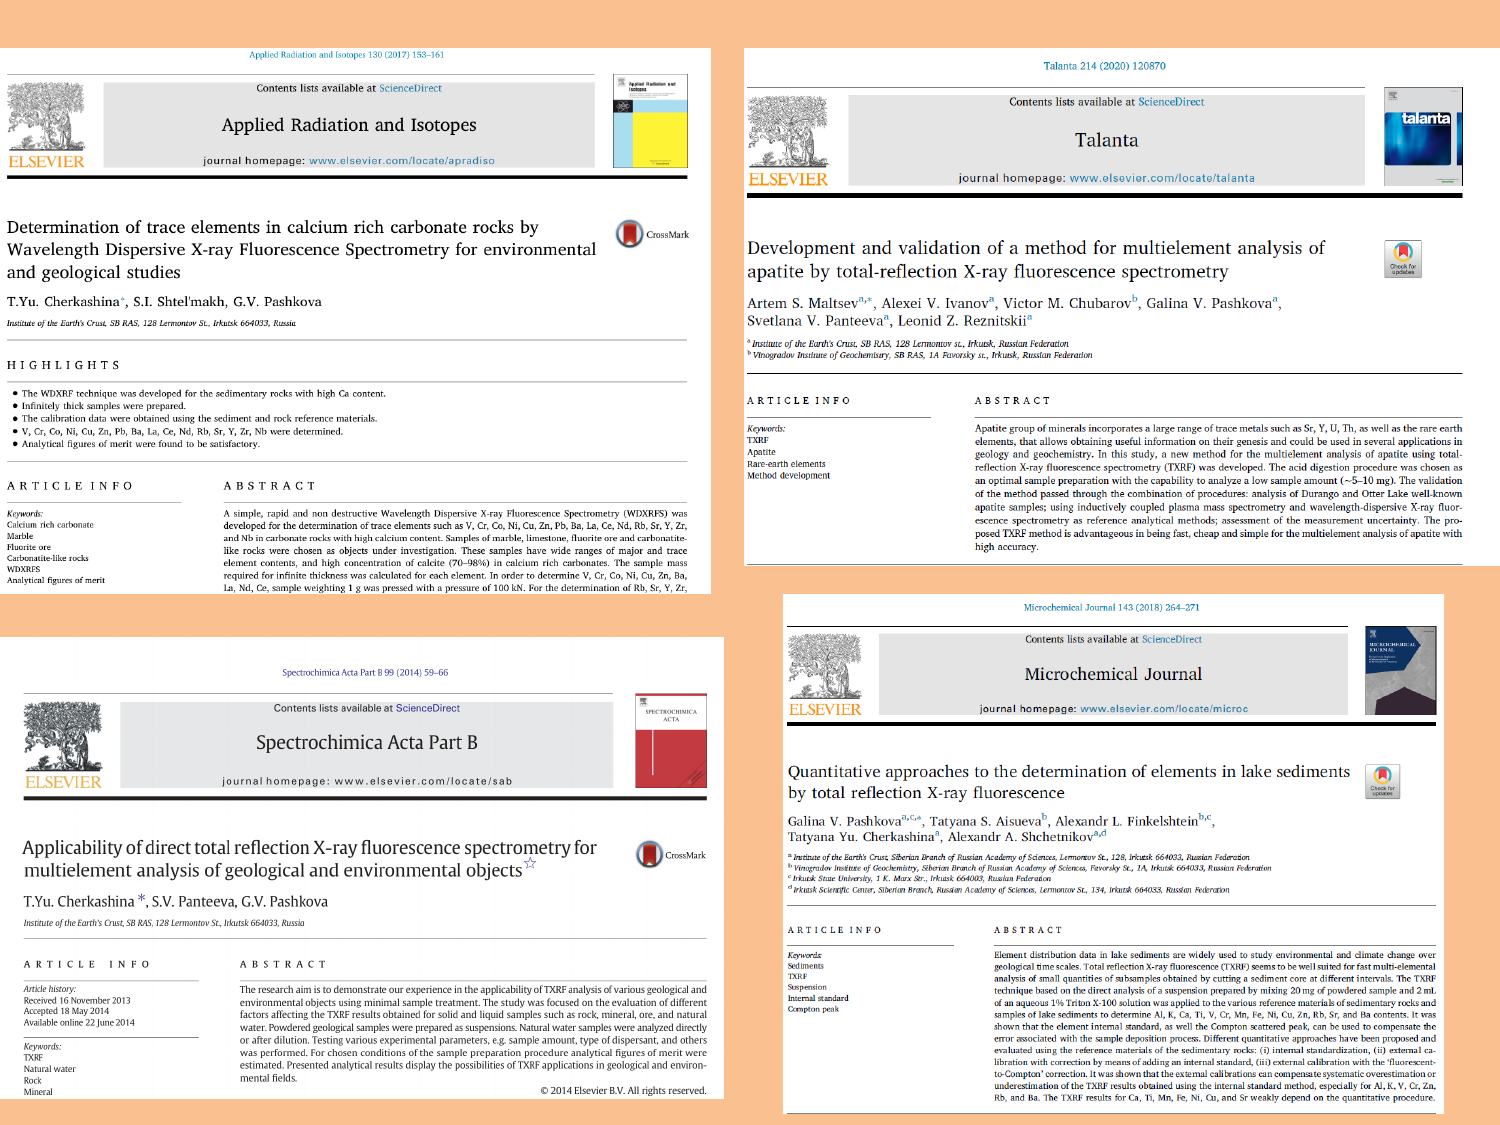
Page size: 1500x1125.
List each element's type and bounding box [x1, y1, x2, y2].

picture [744, 48, 1500, 566]
picture [0, 637, 724, 1099]
picture [782, 594, 1445, 1114]
picture [0, 48, 711, 595]
